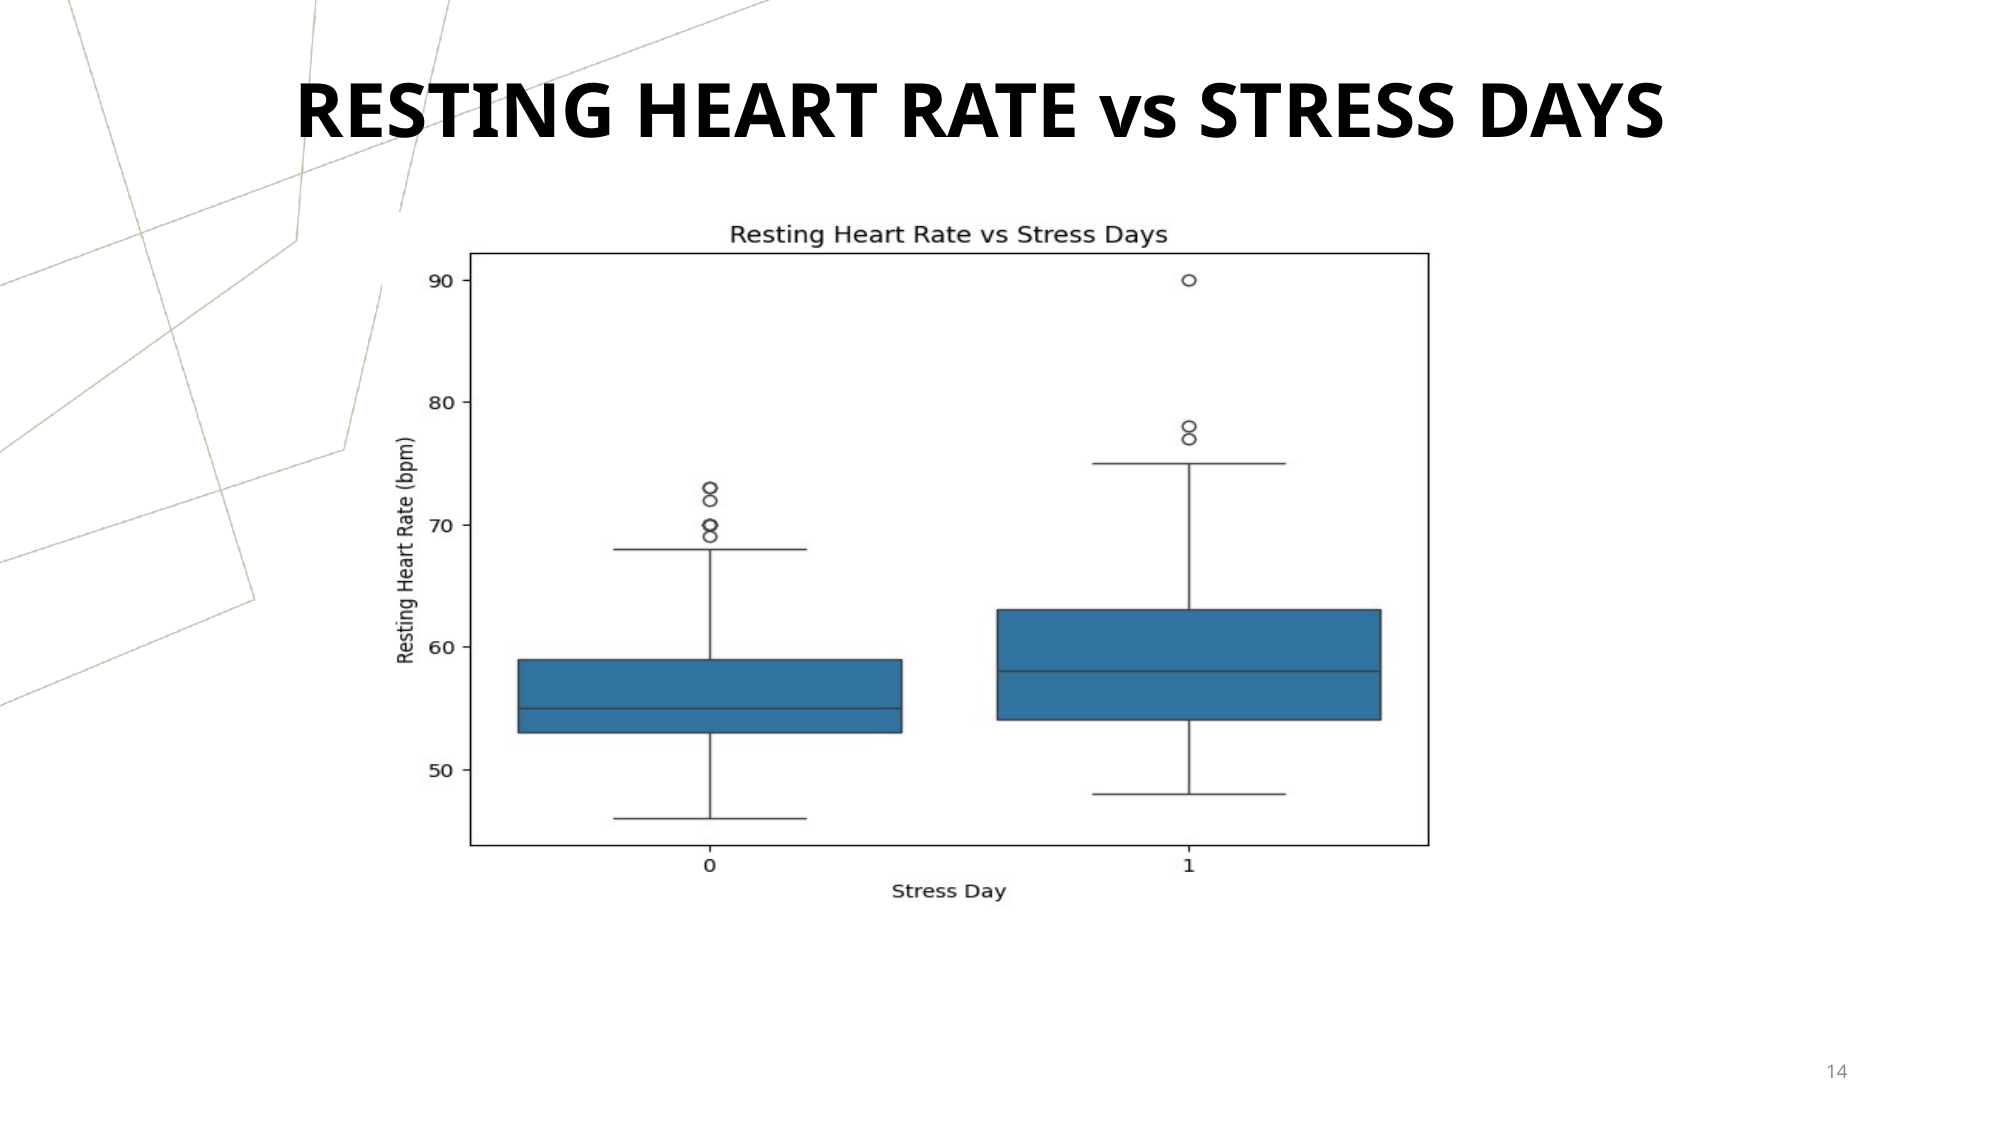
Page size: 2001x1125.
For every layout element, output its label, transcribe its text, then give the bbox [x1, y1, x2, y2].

picture [0, 0, 1442, 913]
slide_number 14 [1755, 1042, 1863, 1103]
text_box RESTING HEART RATE vs STRESS DAYS [274, 55, 1688, 160]
